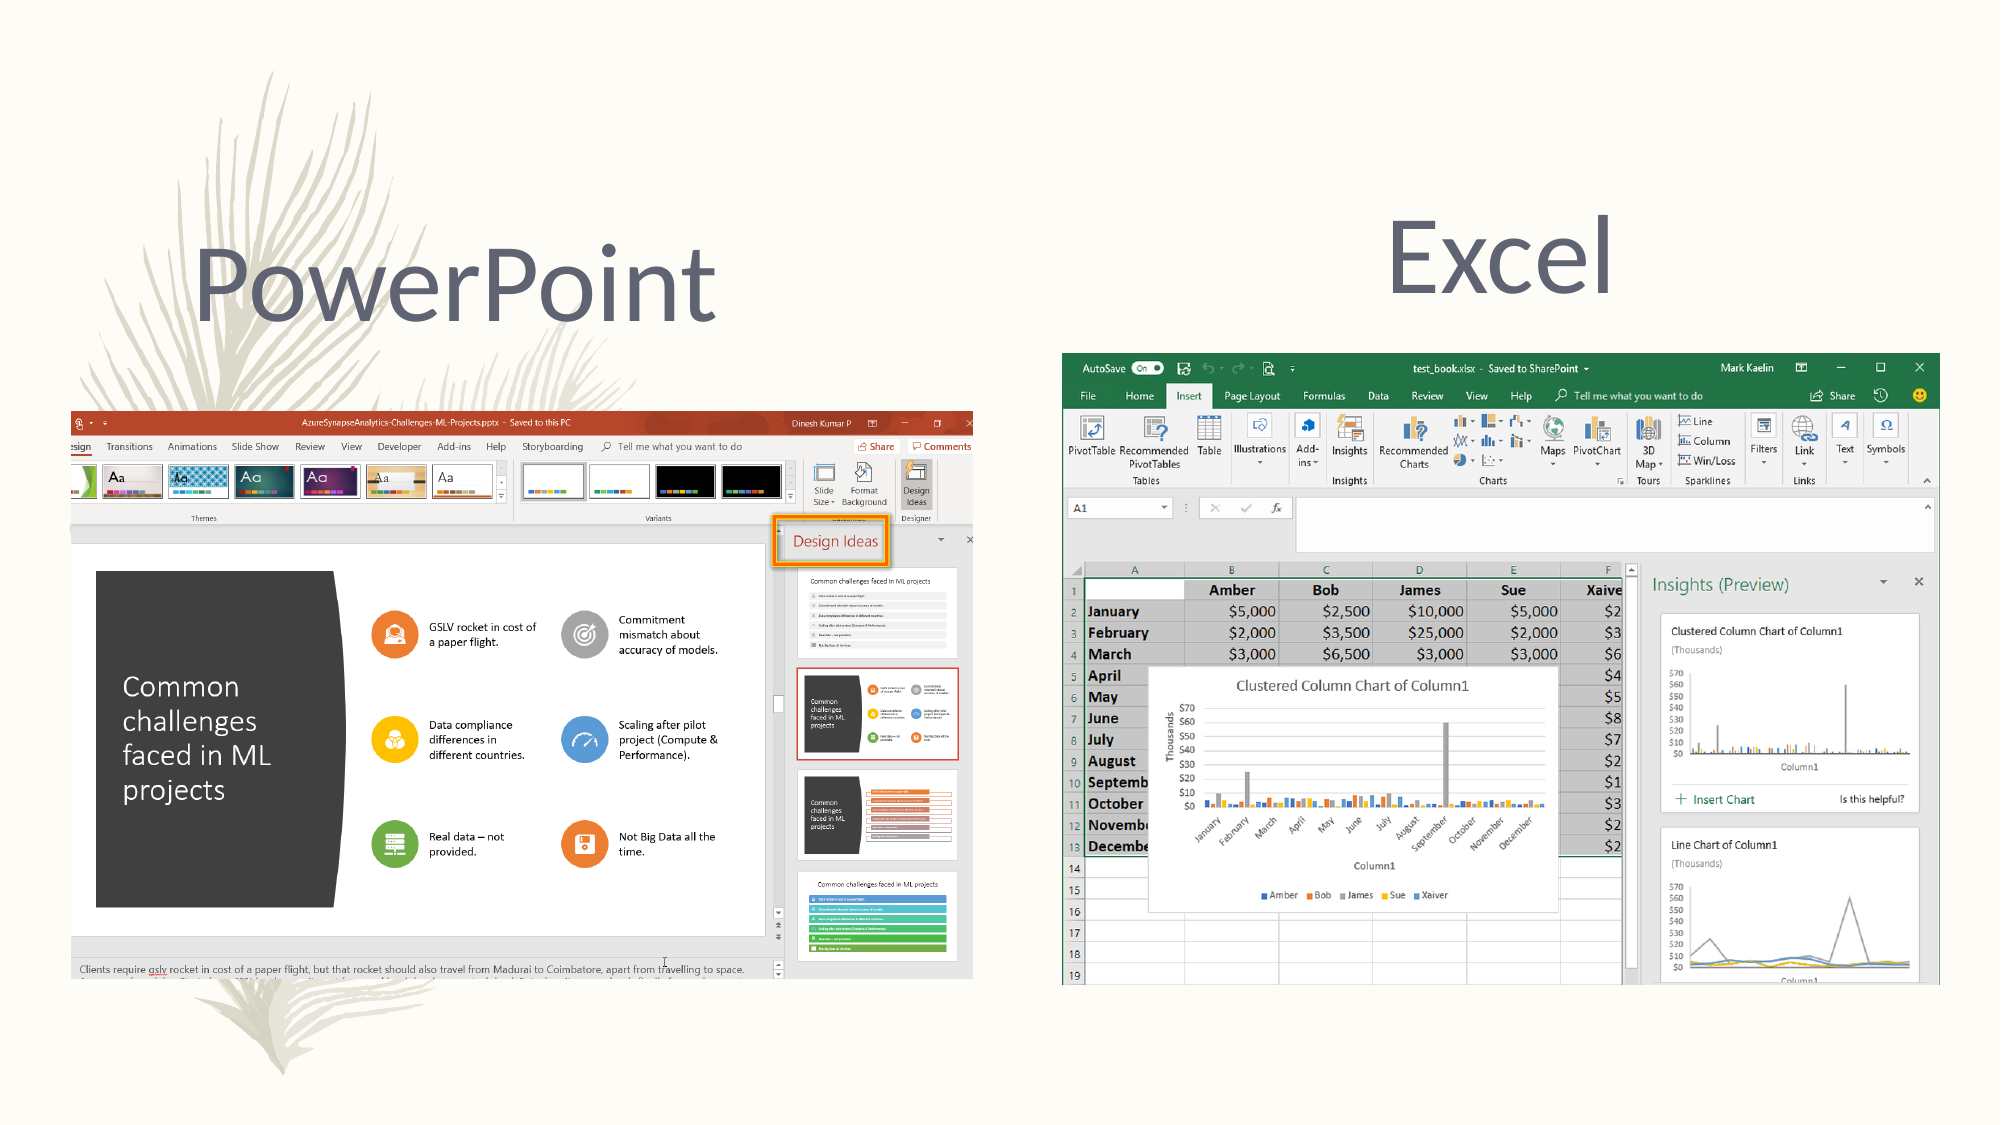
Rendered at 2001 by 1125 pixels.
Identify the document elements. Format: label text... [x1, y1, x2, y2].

text_box Excel [1370, 173, 1632, 324]
picture [71, 411, 974, 980]
picture [1061, 353, 1941, 985]
text_box PowerPoint [177, 201, 734, 352]
